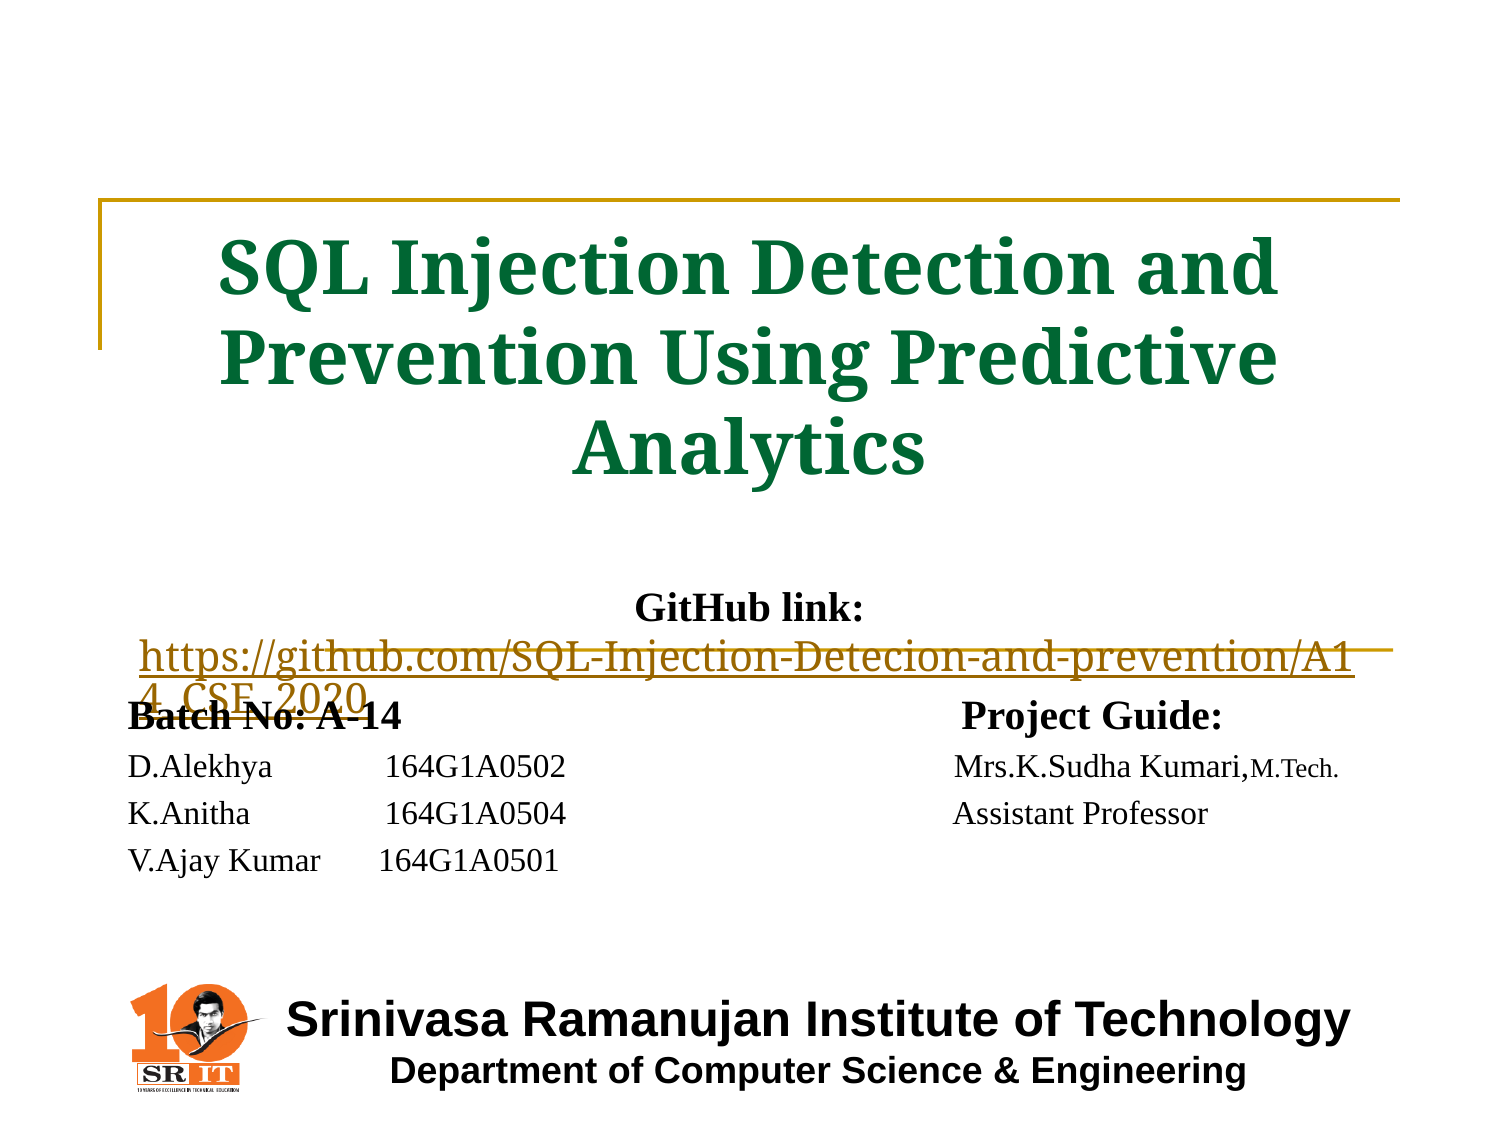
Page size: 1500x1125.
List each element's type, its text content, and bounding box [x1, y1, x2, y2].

subtitle Batch No: A-14 Project Guide: D.Alekhya 164G1A0502 Mrs.K.Sudha Kumari,M.Tech. K.Anitha 164G1A0504 Assistant Professor V.Ajay Kumar 164G1A0501 [112, 680, 1401, 952]
title SQL Injection Detection and Prevention Using Predictive Analytics GitHub link:https://github.com/SQL-Injection-Detecion-and-prevention/A14_CSE_2020 [123, 212, 1376, 469]
picture [112, 972, 270, 1107]
text_box Srinivasa Ramanujan Institute of Technology Department of Computer Science & Engineering [237, 978, 1400, 1125]
